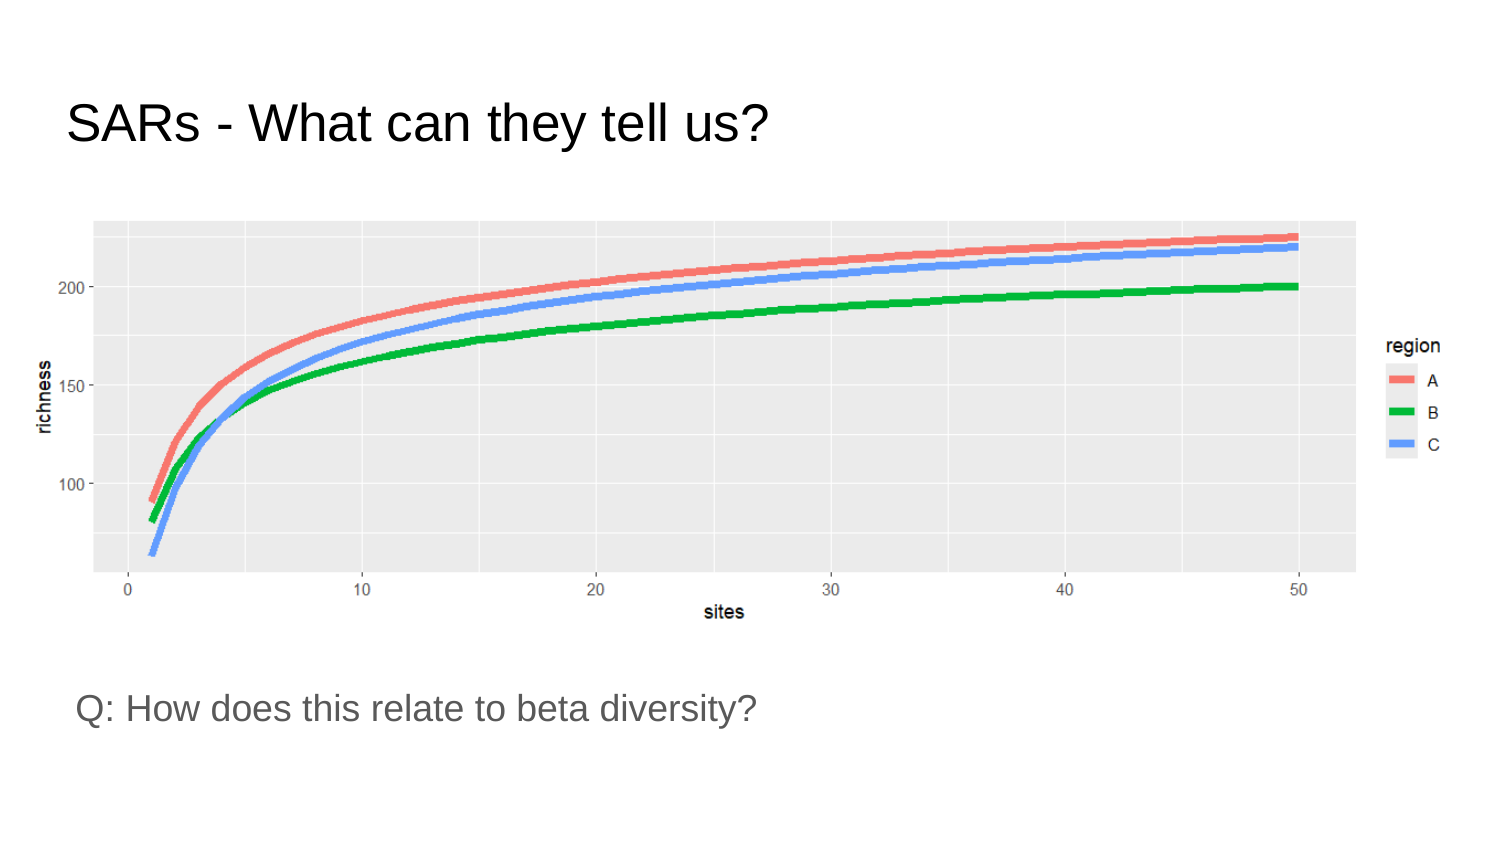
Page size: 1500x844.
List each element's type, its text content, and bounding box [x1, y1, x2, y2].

text_box Q: How does this relate to beta diversity? [60, 668, 1205, 744]
picture [24, 210, 1462, 633]
title SARs - What can they tell us? [51, 72, 1449, 167]
